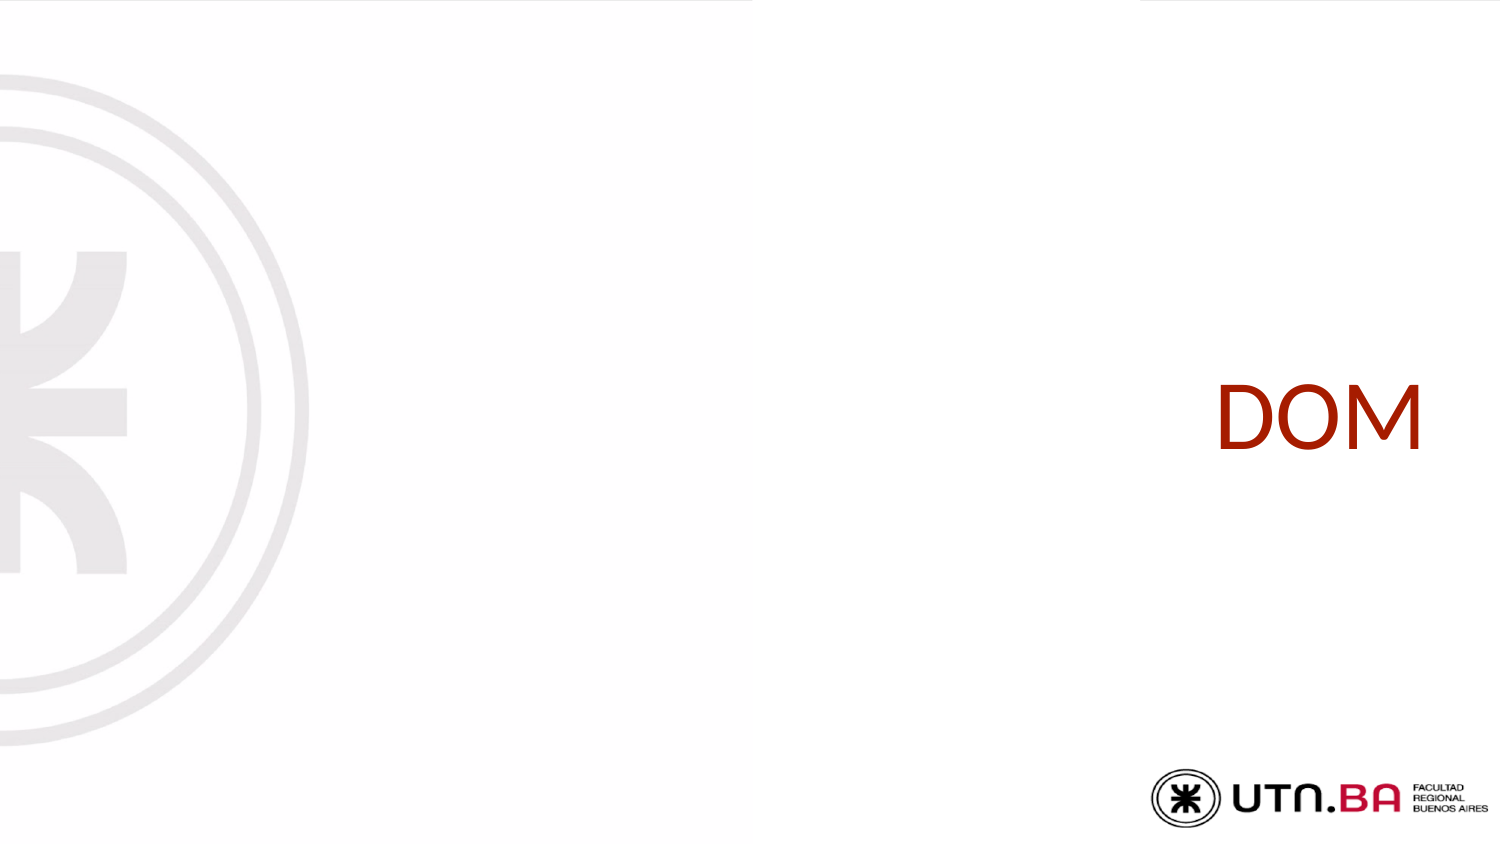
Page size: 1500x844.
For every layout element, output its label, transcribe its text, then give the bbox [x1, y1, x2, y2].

picture [0, 0, 1500, 844]
title DOM [80, 73, 1443, 745]
